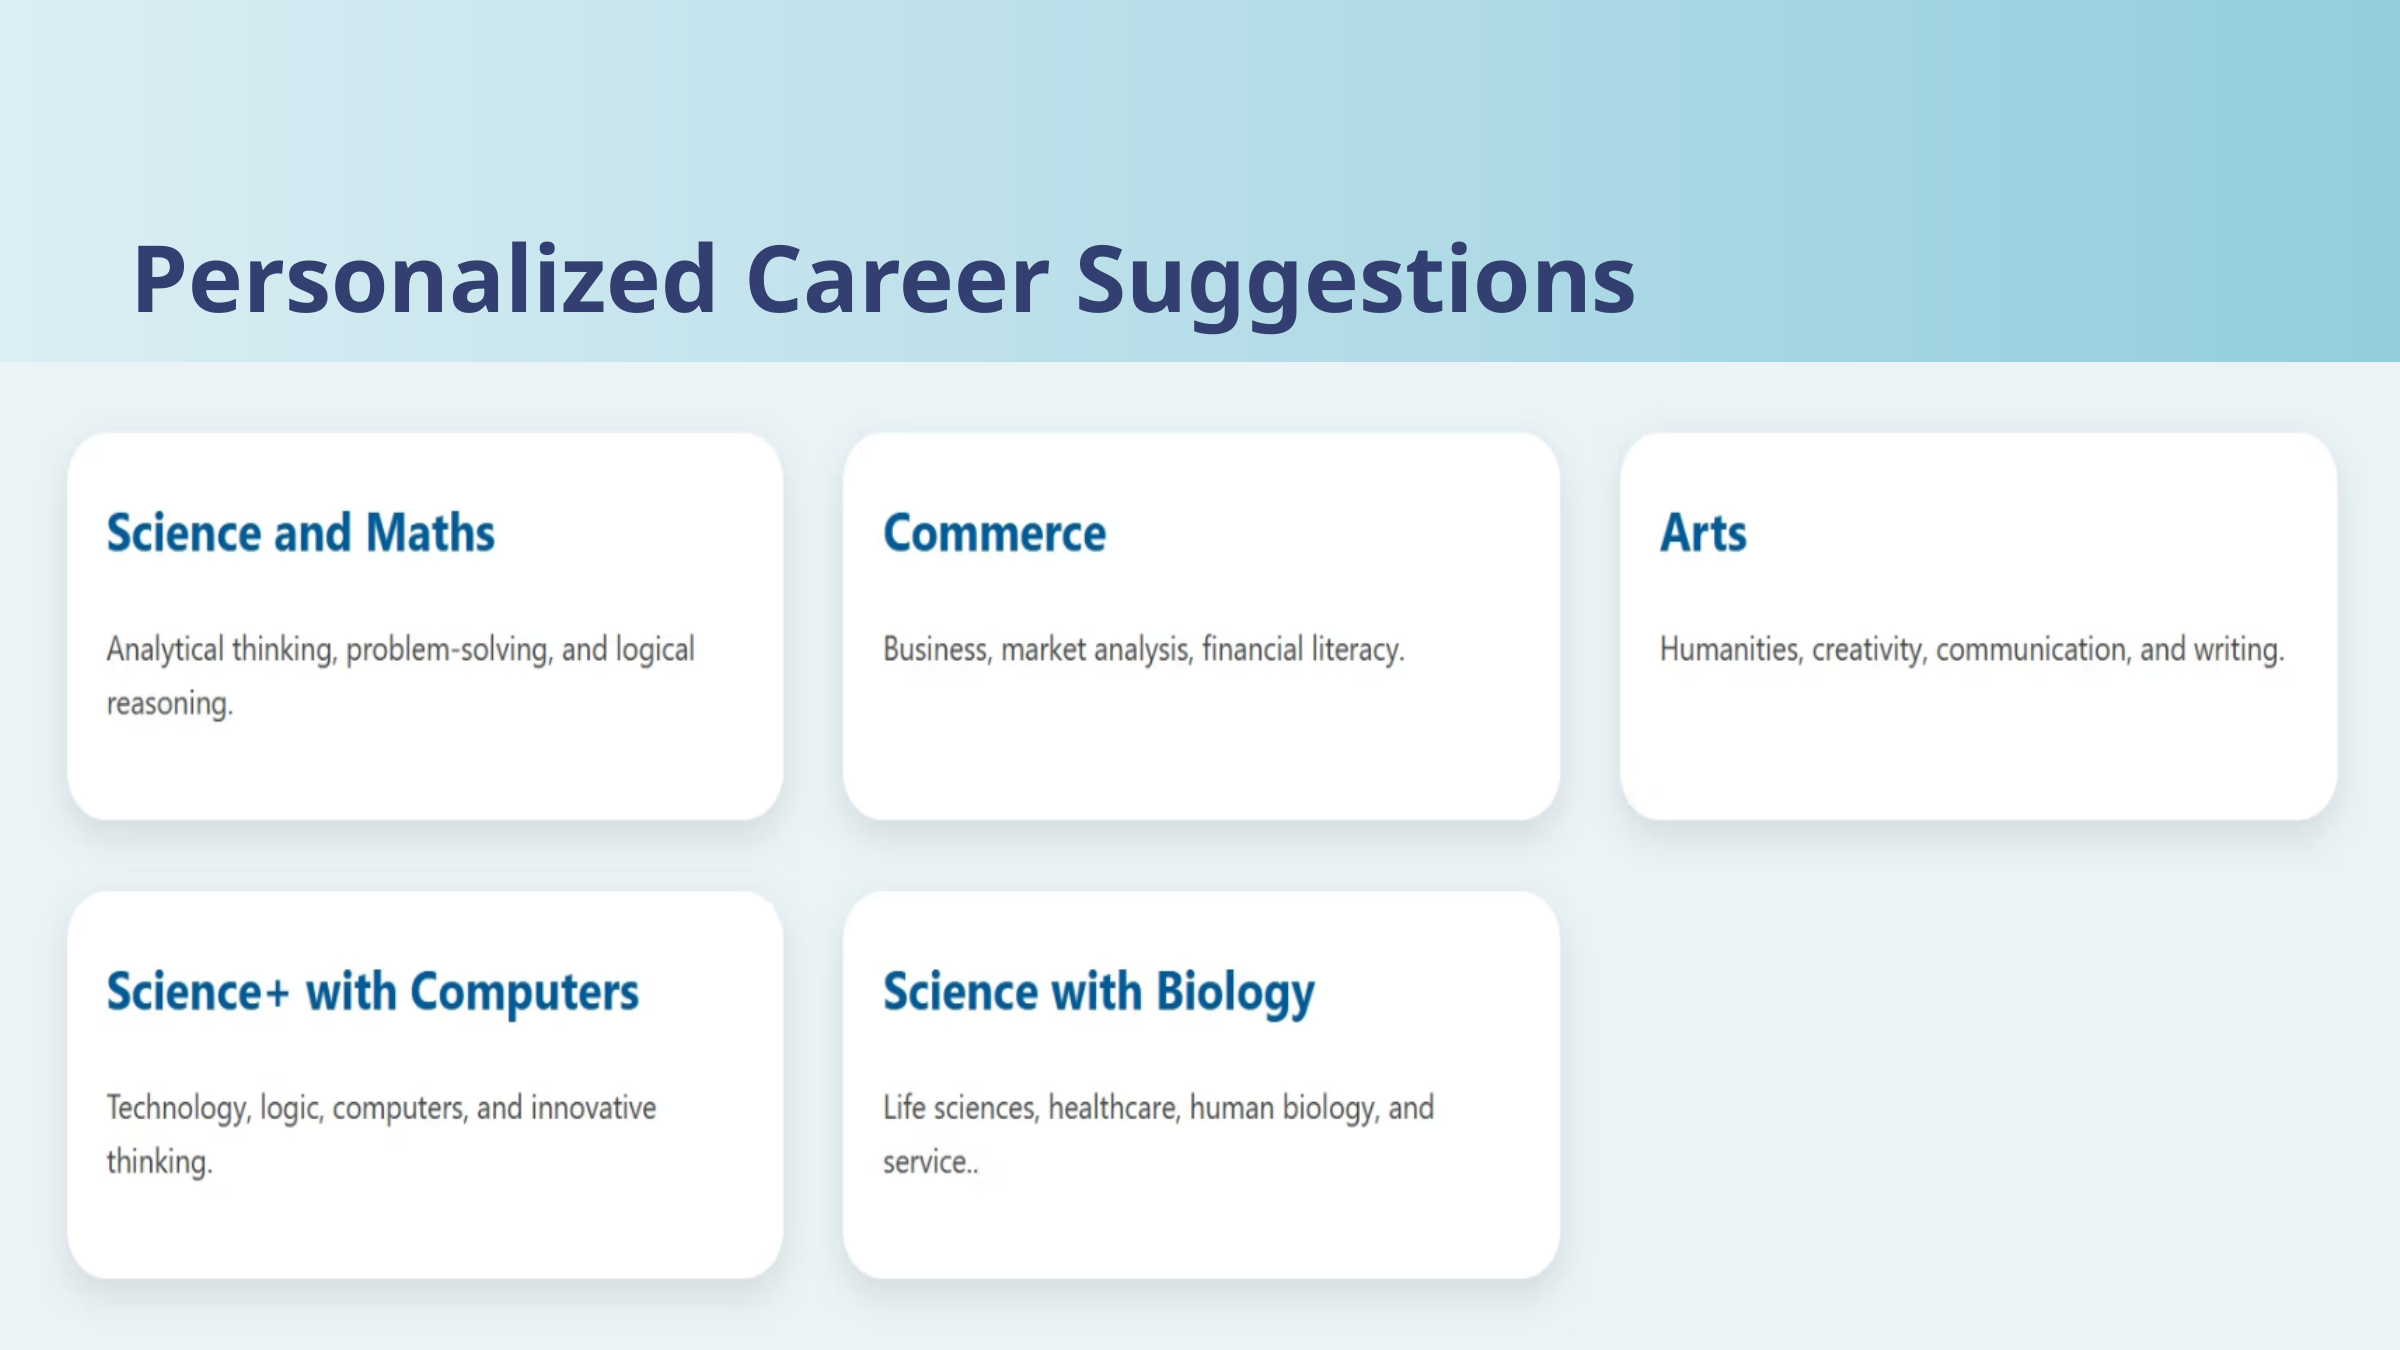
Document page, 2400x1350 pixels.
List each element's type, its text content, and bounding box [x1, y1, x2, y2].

text_box Personalized Career Suggestions [130, 215, 2069, 332]
picture [0, 361, 2400, 1350]
